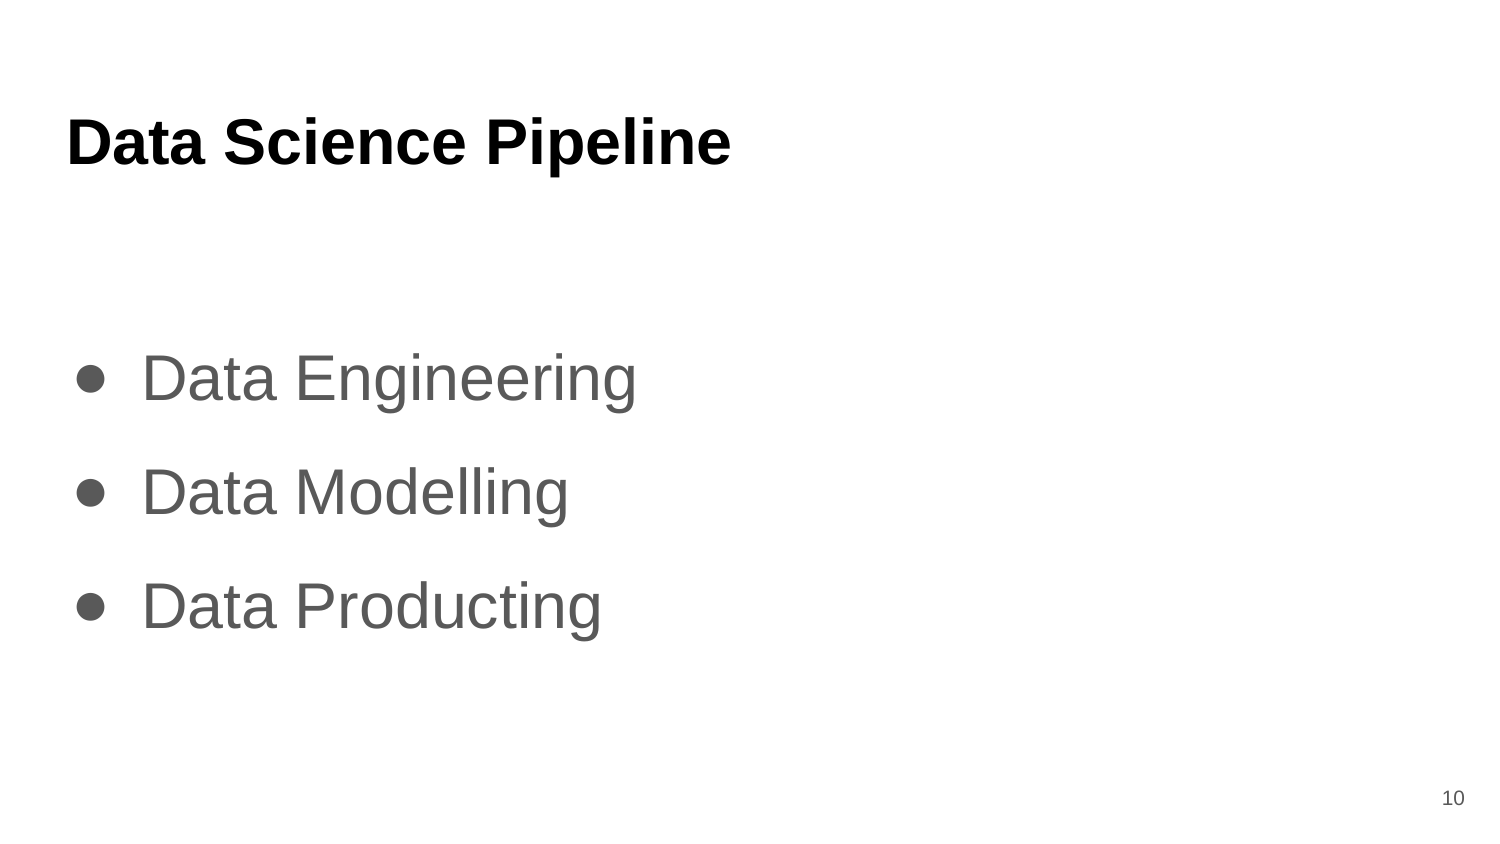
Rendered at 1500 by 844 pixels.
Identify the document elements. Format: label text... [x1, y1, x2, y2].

list Data Science Pipeline Data Engineering Data Modelling Data Producting [51, 72, 1500, 634]
slide_number 10 [1389, 764, 1480, 830]
